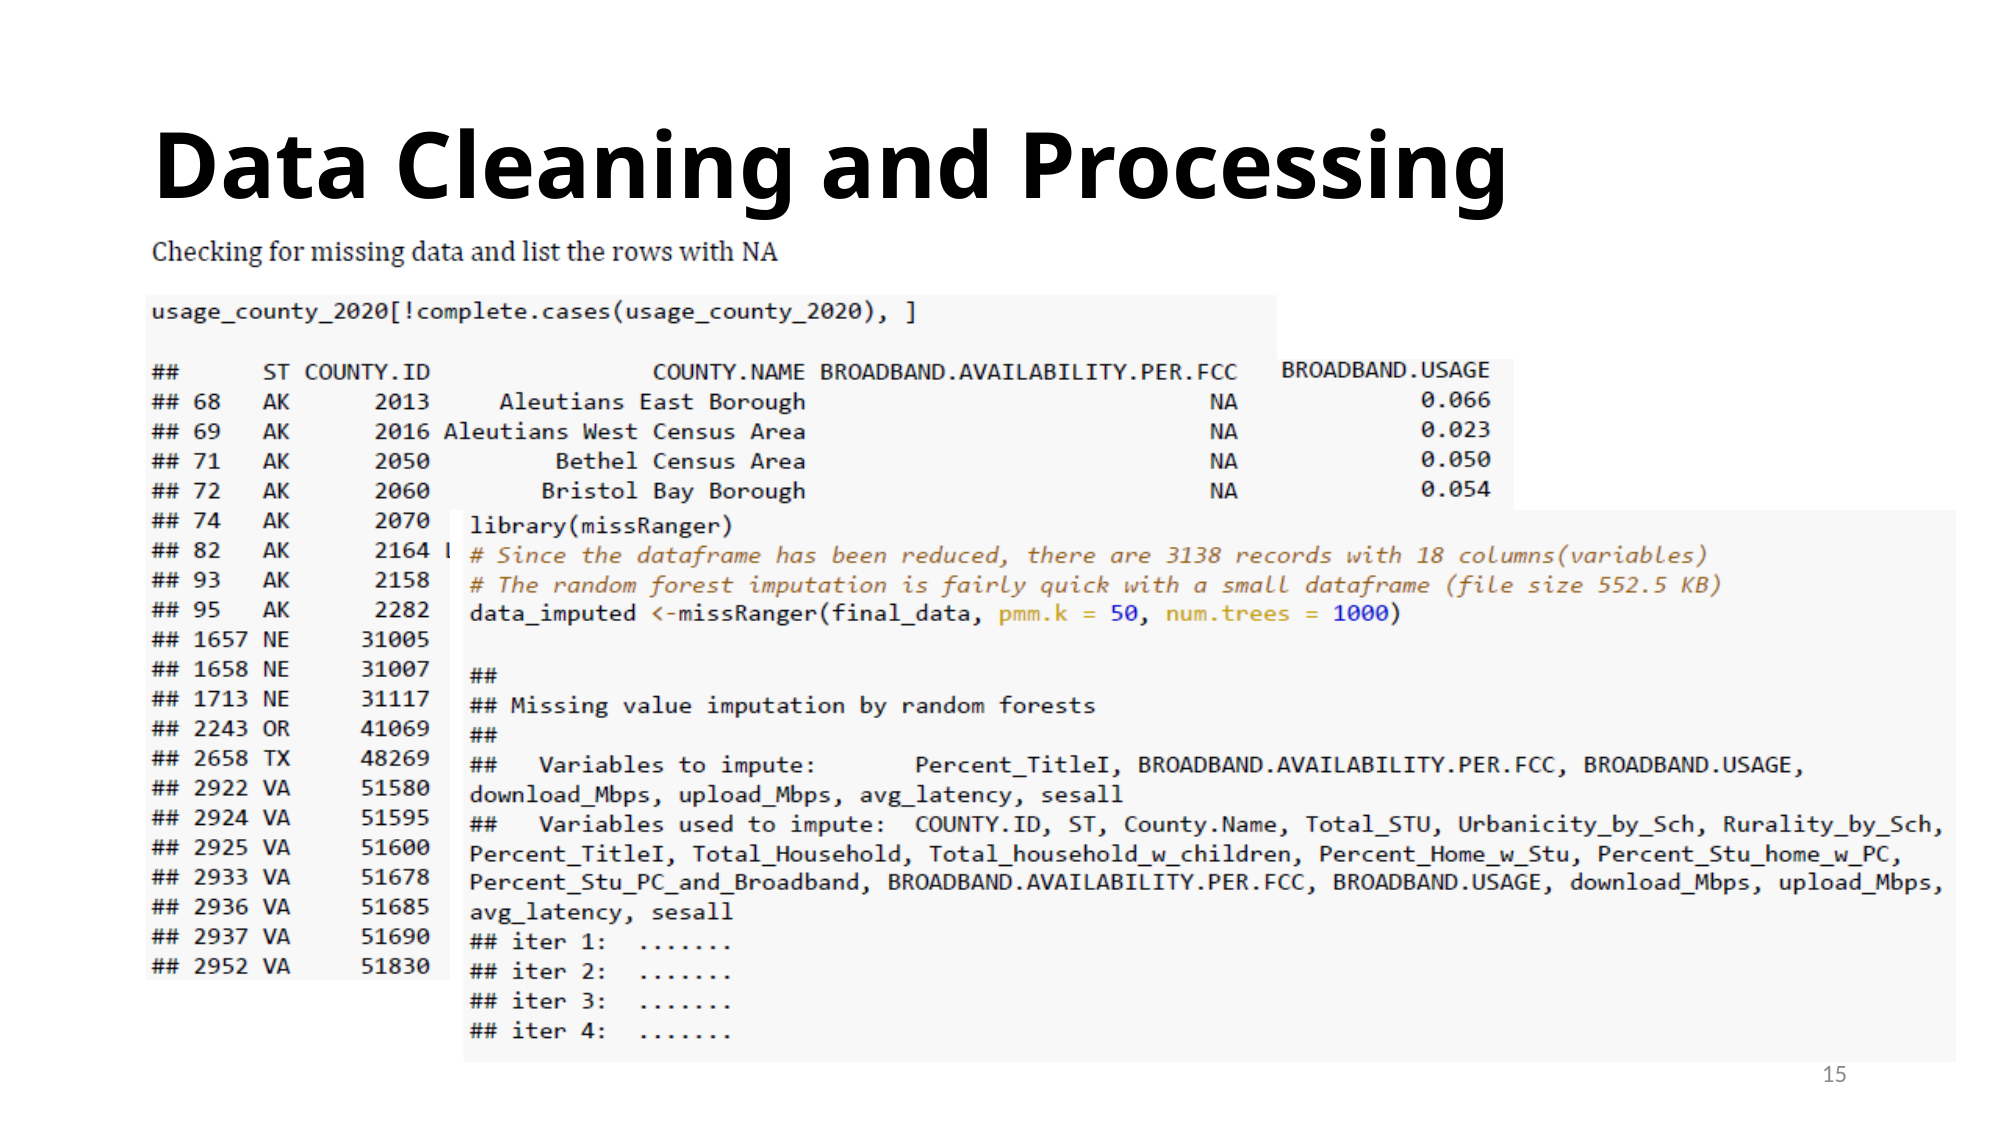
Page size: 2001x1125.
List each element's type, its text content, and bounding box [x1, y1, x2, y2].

title Data Cleaning and Processing [137, 59, 1863, 278]
slide_number 15 [1412, 1063, 1863, 1103]
picture [135, 222, 1956, 1063]
